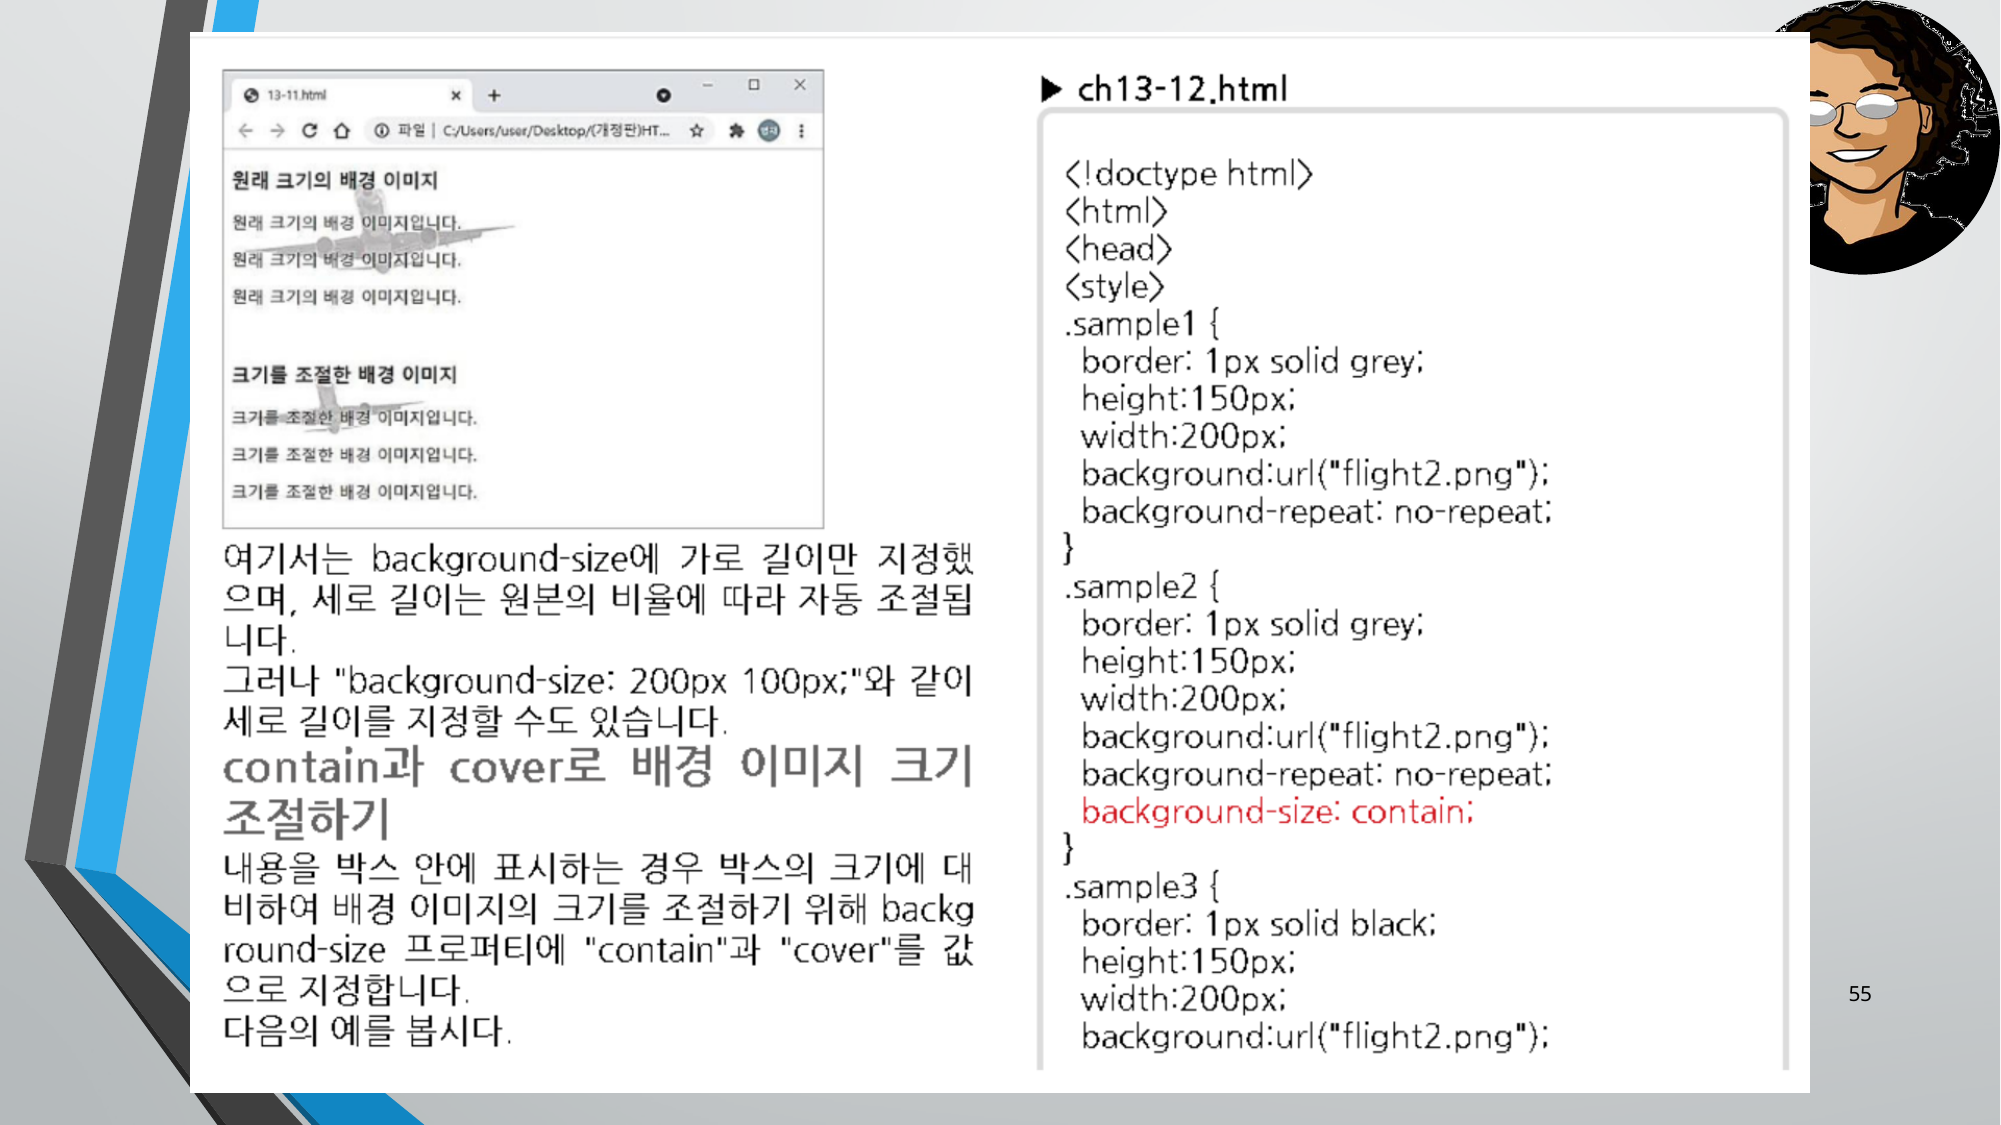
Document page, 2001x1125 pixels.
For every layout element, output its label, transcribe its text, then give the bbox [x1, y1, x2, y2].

picture [0, 0, 2001, 1125]
slide_number ‹#› [1812, 965, 1887, 1025]
